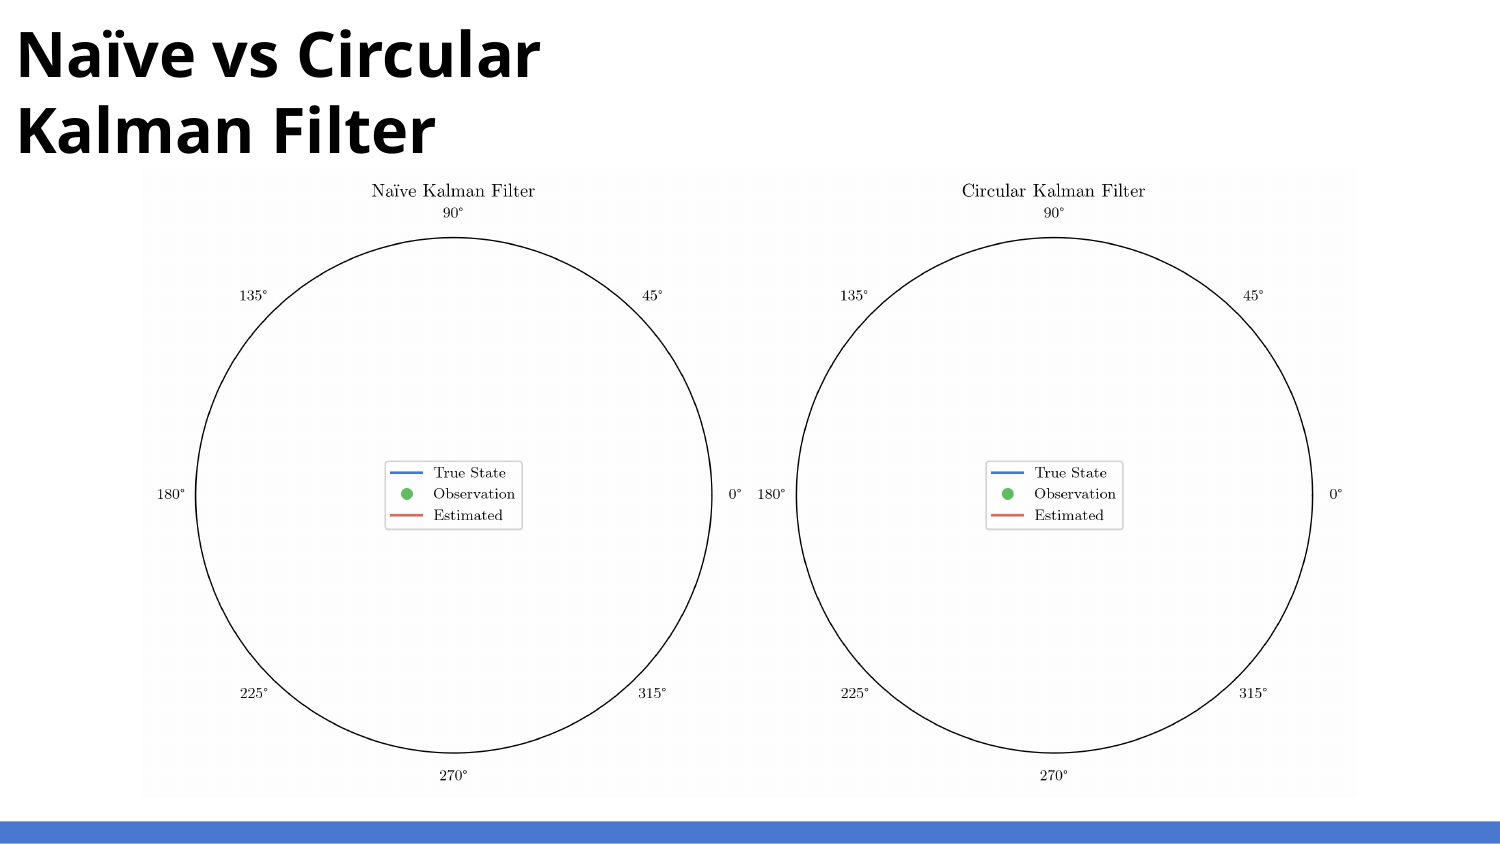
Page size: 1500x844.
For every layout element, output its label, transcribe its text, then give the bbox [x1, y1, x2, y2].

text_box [140, 167, 1360, 799]
text_box [0, 821, 1500, 844]
title Naïve vs Circular Kalman Filter [0, 0, 613, 94]
